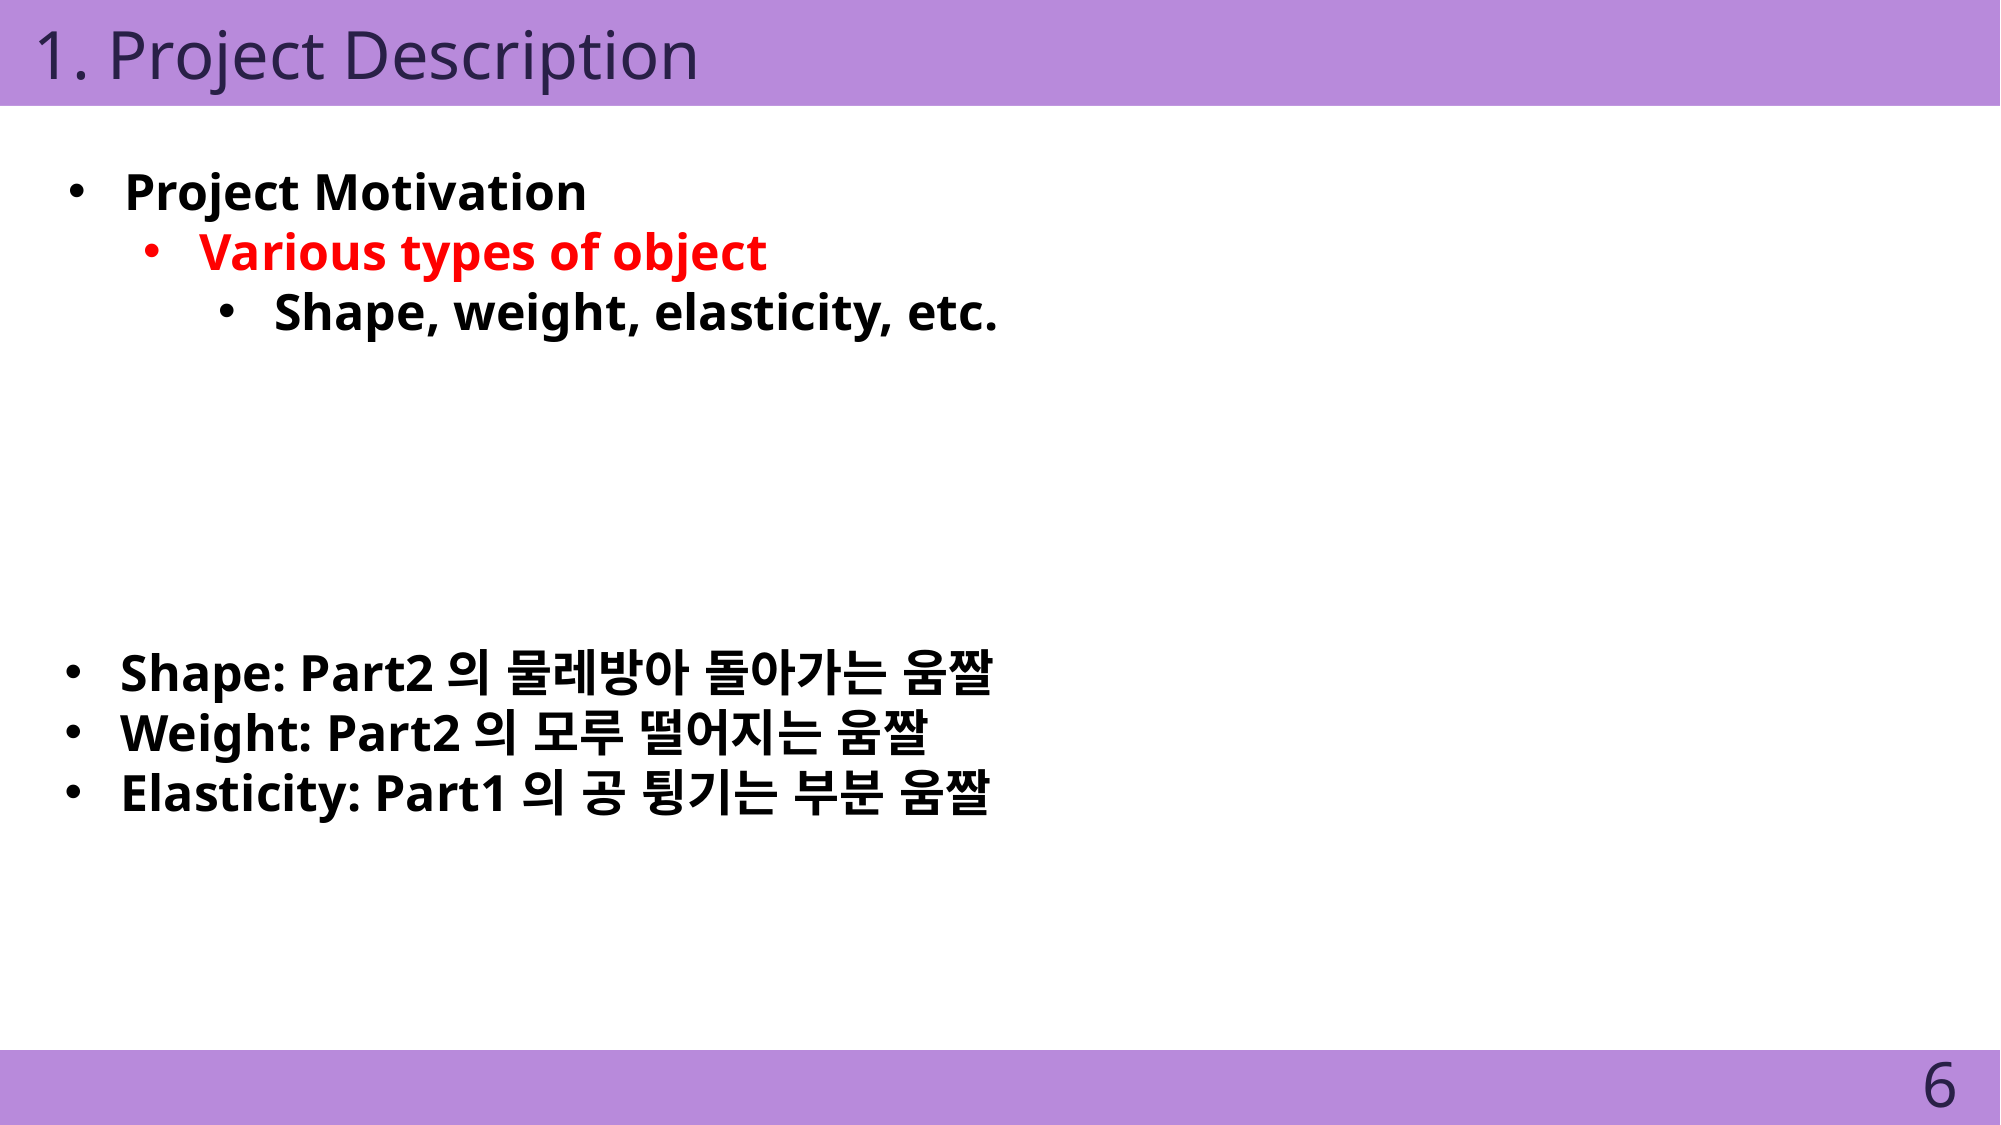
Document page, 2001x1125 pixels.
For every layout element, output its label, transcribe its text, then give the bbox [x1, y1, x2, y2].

text_box Shape: Part2의 물레방아 돌아가는 움짤 Weight: Part2의 모루 떨어지는 움짤 Elasticity: Part1의 공 튕기는 부분 움짤 [49, 633, 1943, 829]
text_box Project Motivation Various types of object Shape, weight, elasticity, etc. [53, 153, 1947, 348]
slide_number 6 [1523, 1057, 1974, 1118]
text_box [0, 0, 2000, 124]
text_box 1. Project Description [19, 5, 1974, 100]
